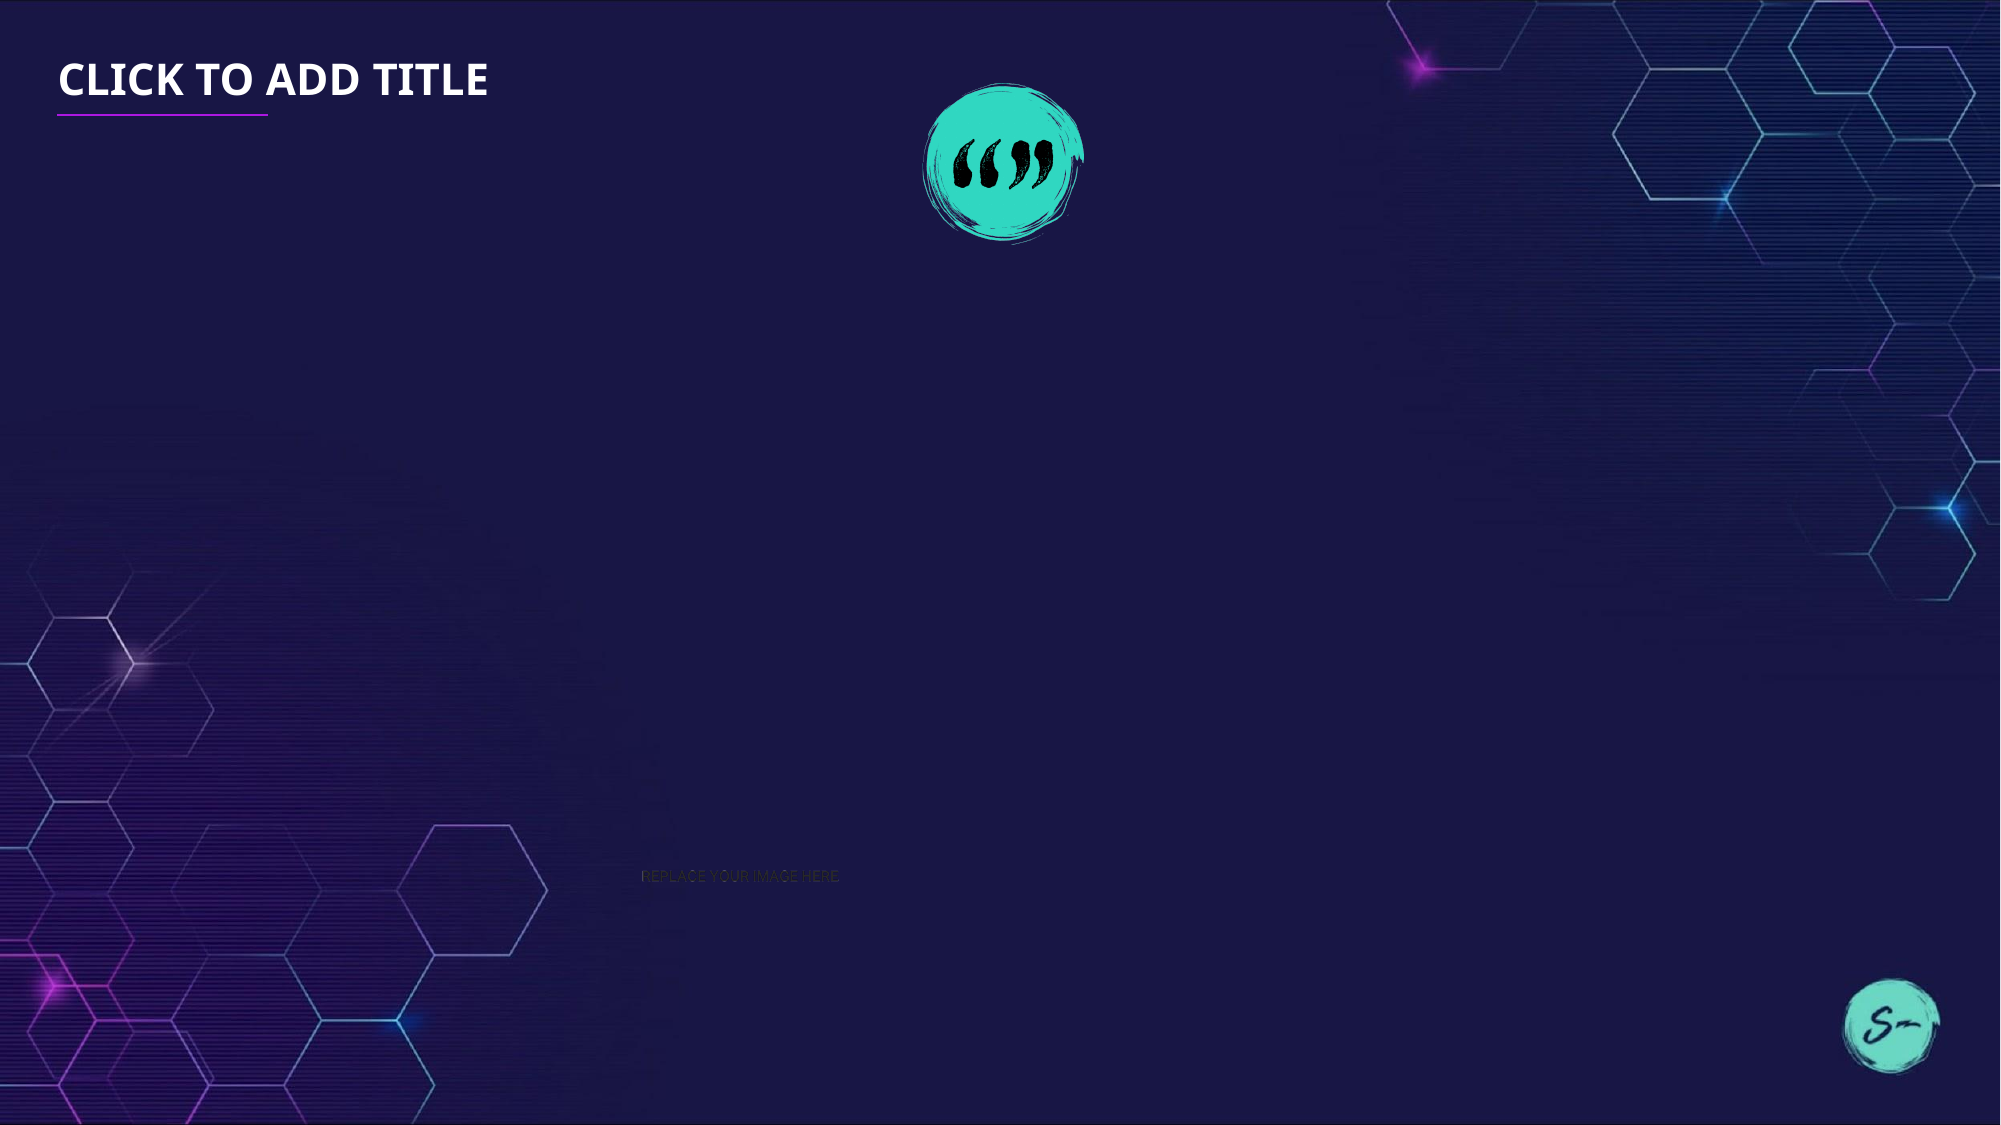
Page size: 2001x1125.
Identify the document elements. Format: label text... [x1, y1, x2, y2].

picture [0, 0, 2001, 1125]
title CLICK TO ADD TITLE [57, 36, 1079, 99]
